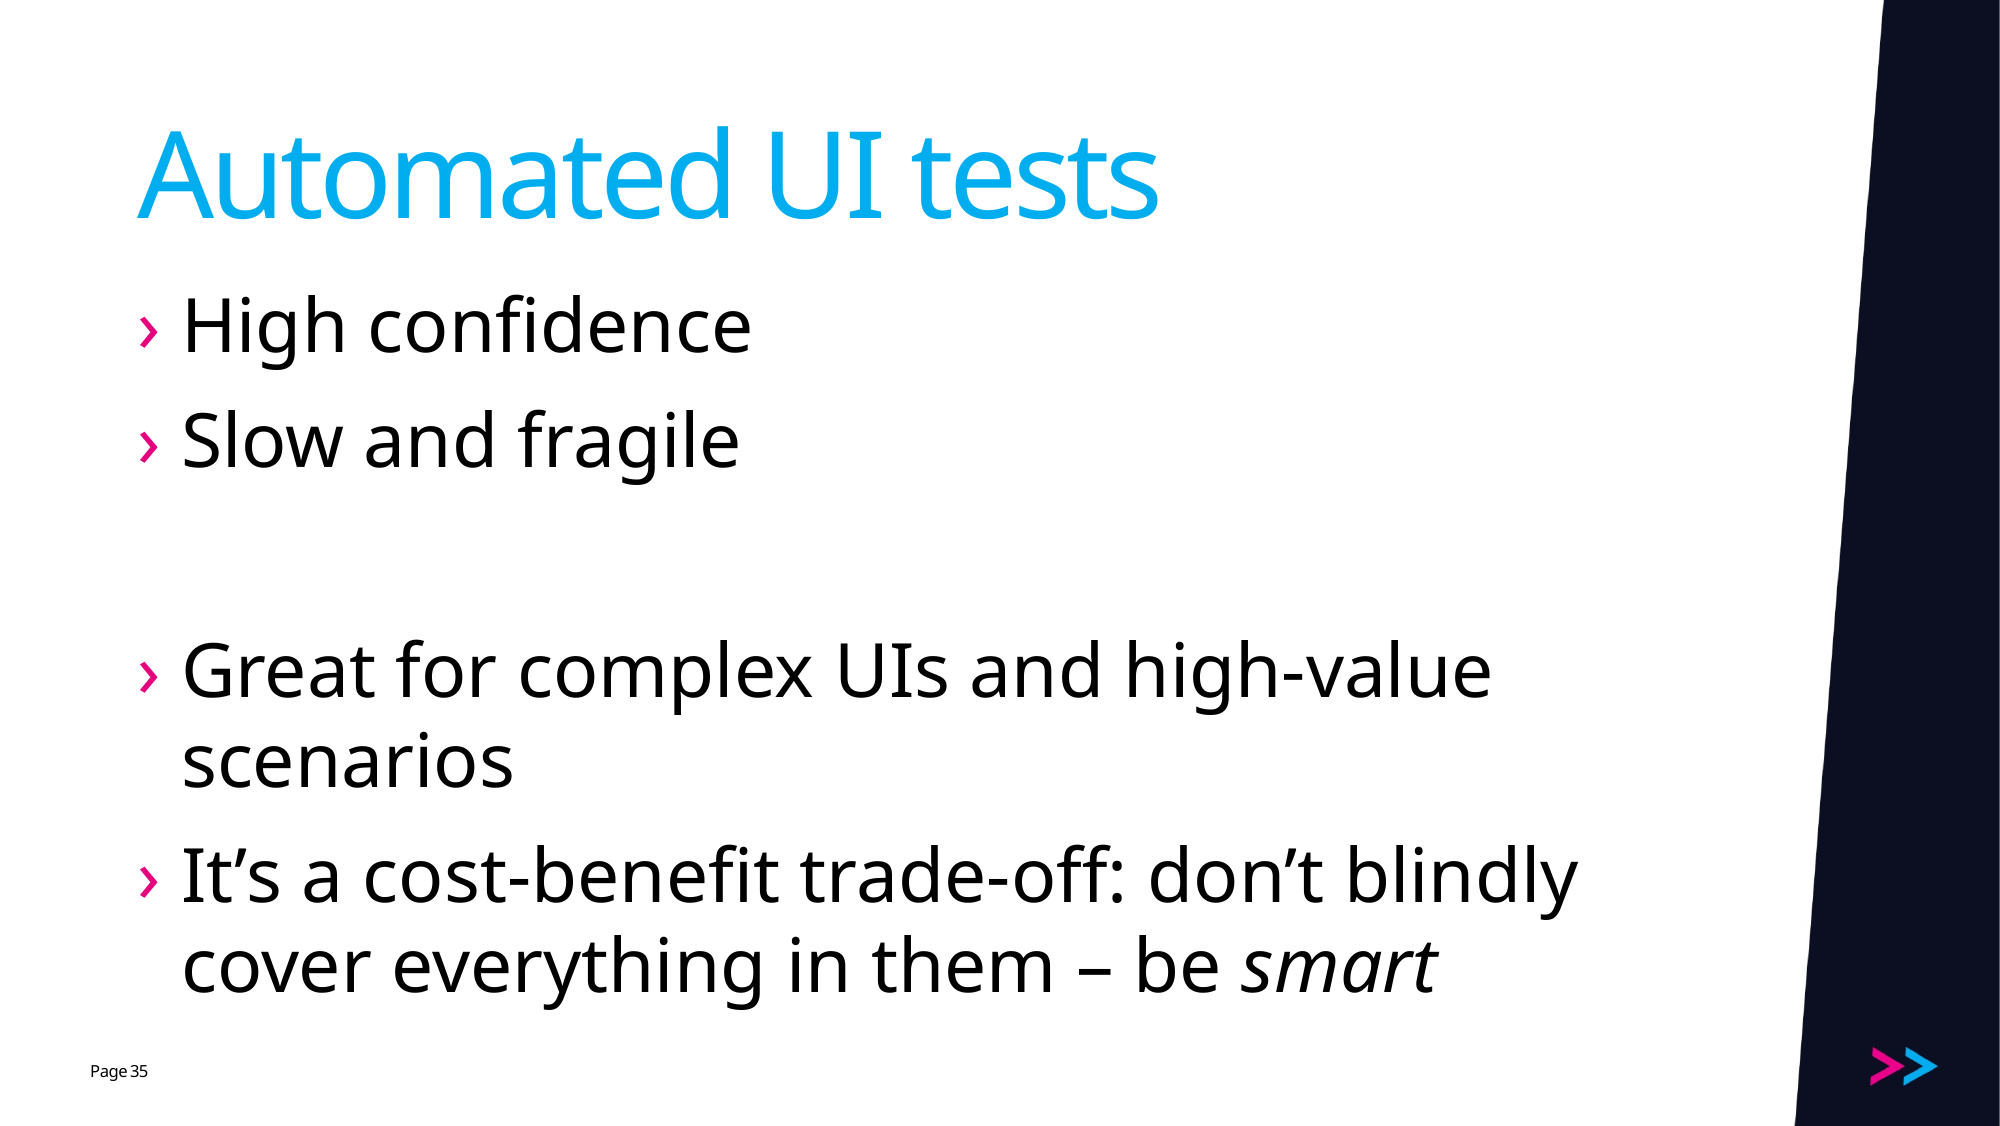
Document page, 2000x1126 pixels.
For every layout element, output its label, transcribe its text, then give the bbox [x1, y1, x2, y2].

title Automated UI tests [137, 54, 1786, 243]
slide_number 35 [130, 1061, 166, 1113]
list High confidence Slow and fragile Great for complex UIs and high-value scenarios It’s a cost-benefit trade-off: don’t blindly cover everything in them – be smart [137, 277, 1786, 1021]
picture [0, 0, 2000, 1126]
